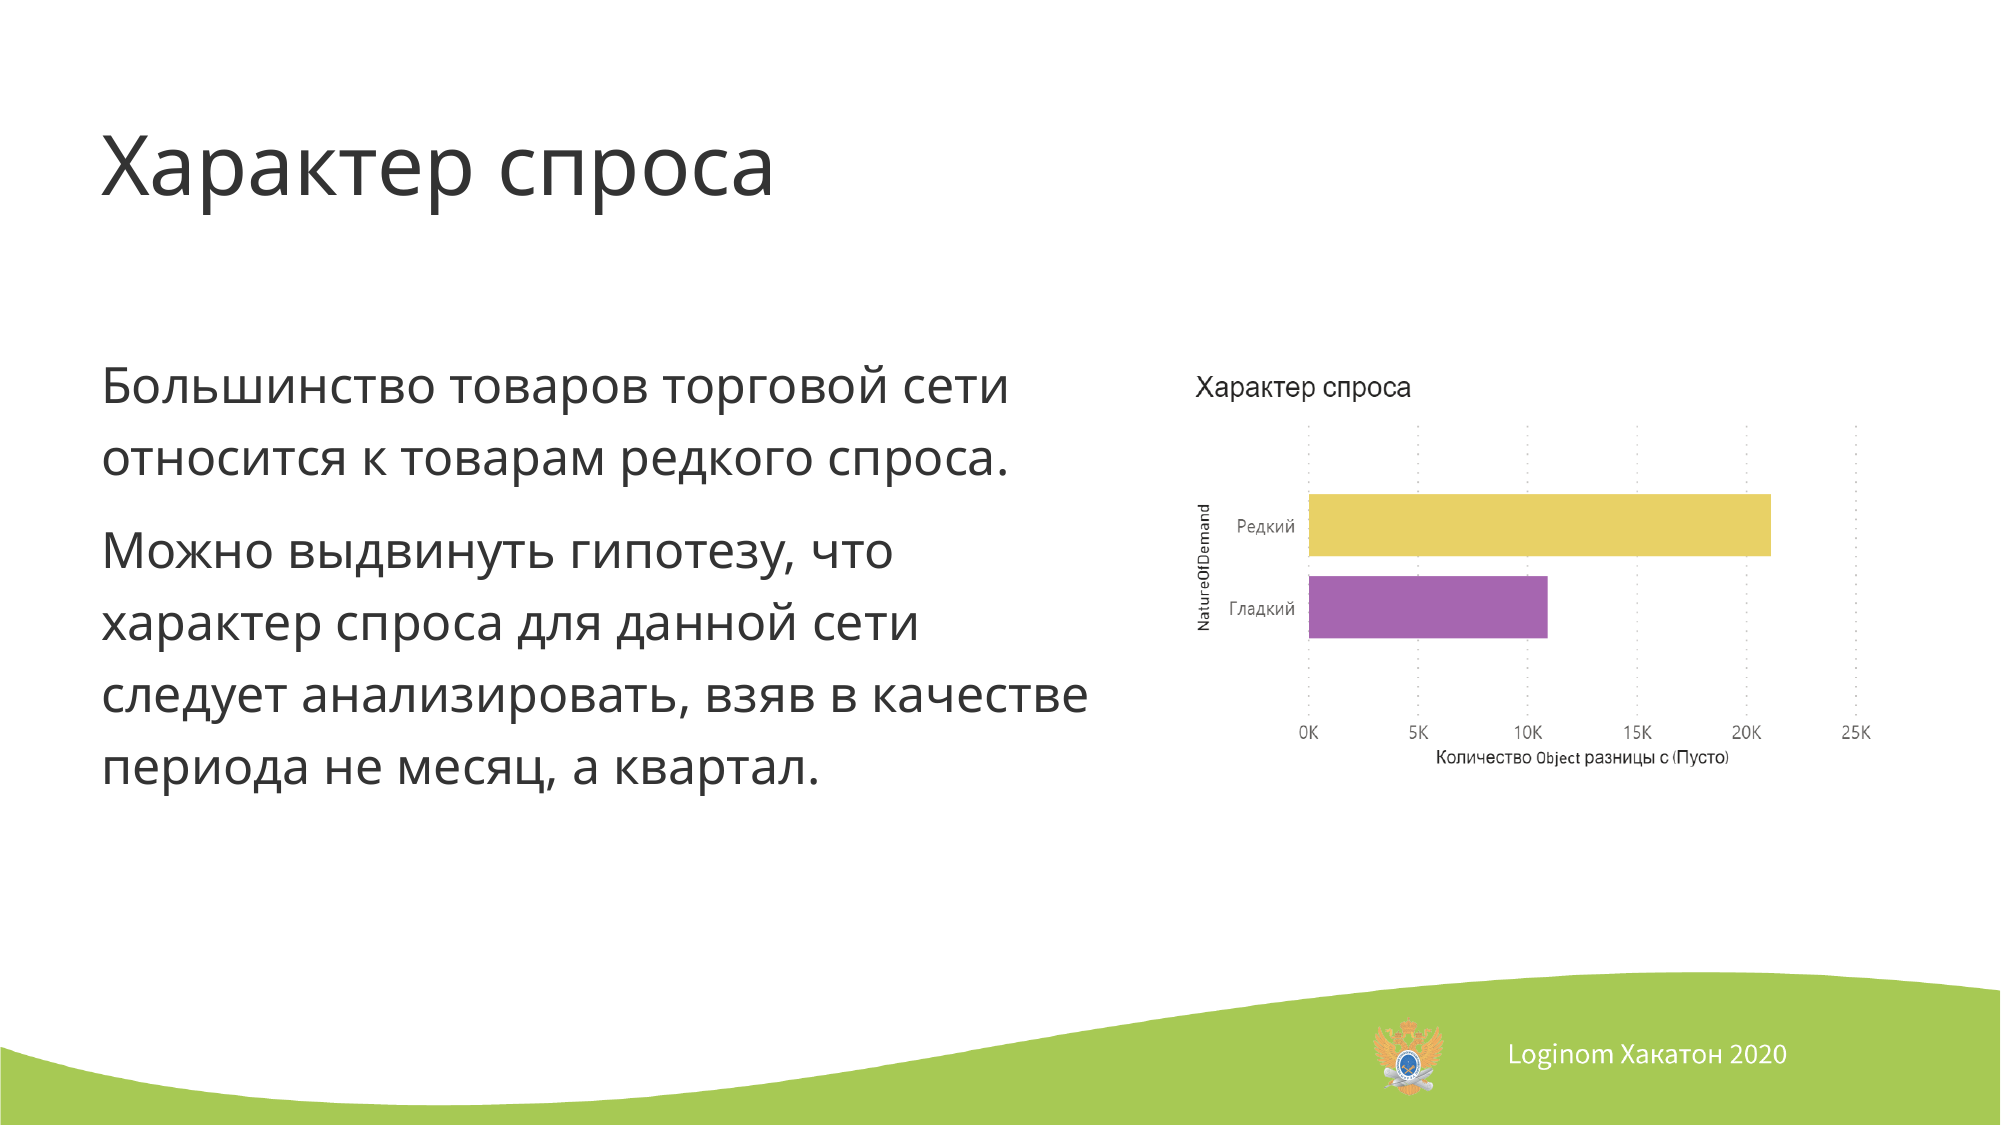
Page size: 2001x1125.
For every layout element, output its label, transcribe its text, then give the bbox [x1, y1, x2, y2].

picture [0, 0, 2001, 1125]
list Большинство товаров торговой сети относится к товарам редкого спроса. Можно выдвинуть гипотезу, что характер спроса для данной сети следует анализировать, взяв в качестве периода не месяц, а квартал. [86, 333, 1134, 953]
title Характер спроса [86, 59, 1914, 278]
